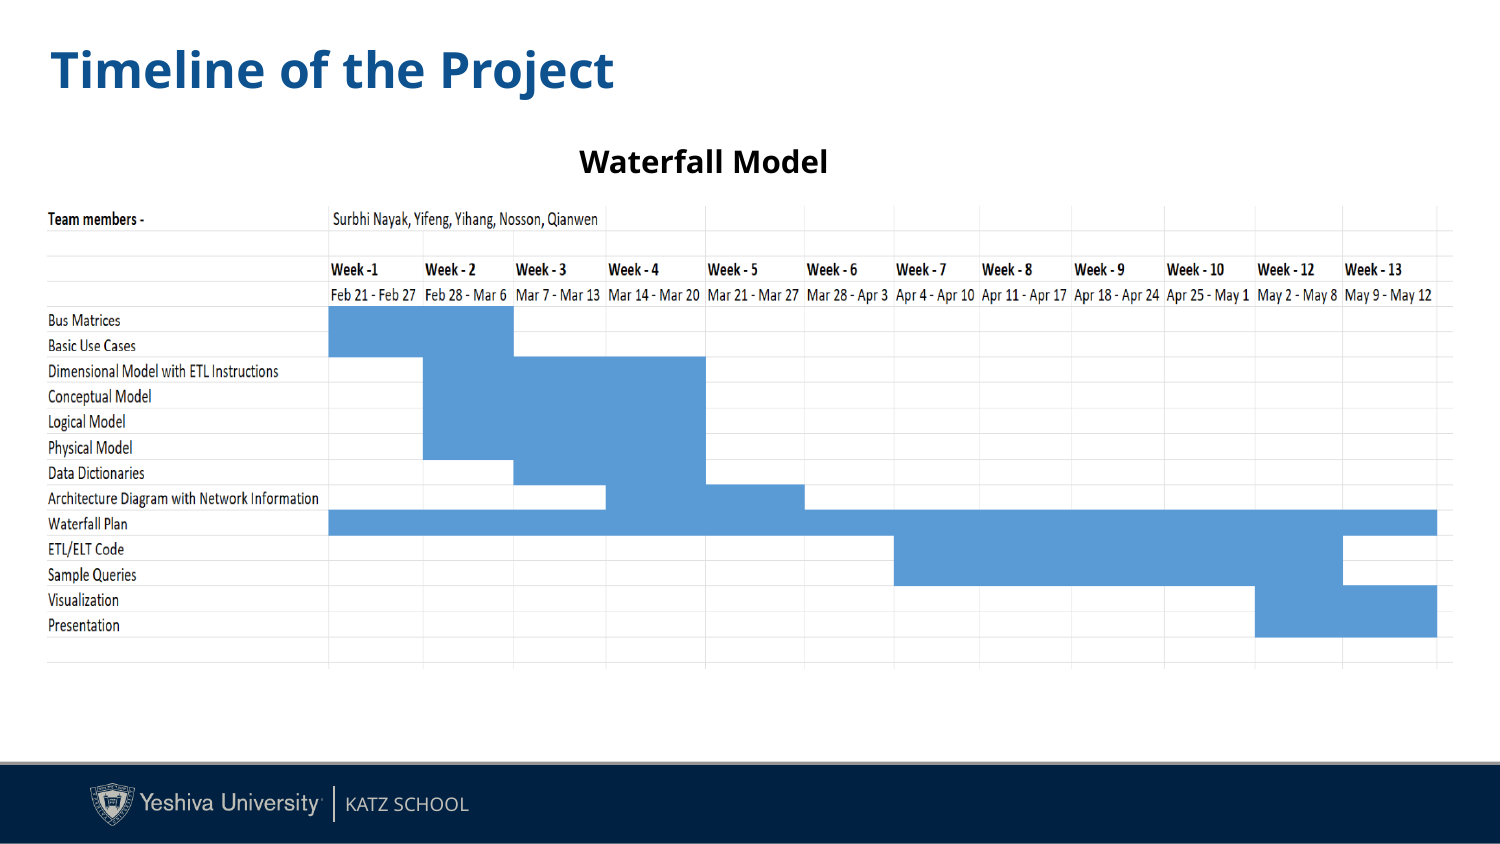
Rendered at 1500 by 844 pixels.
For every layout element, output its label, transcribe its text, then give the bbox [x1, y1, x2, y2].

title Timeline of the Project [0, 0, 1461, 122]
text_box Waterfall Model [456, 127, 960, 196]
picture [90, 783, 323, 826]
picture [47, 206, 1453, 669]
